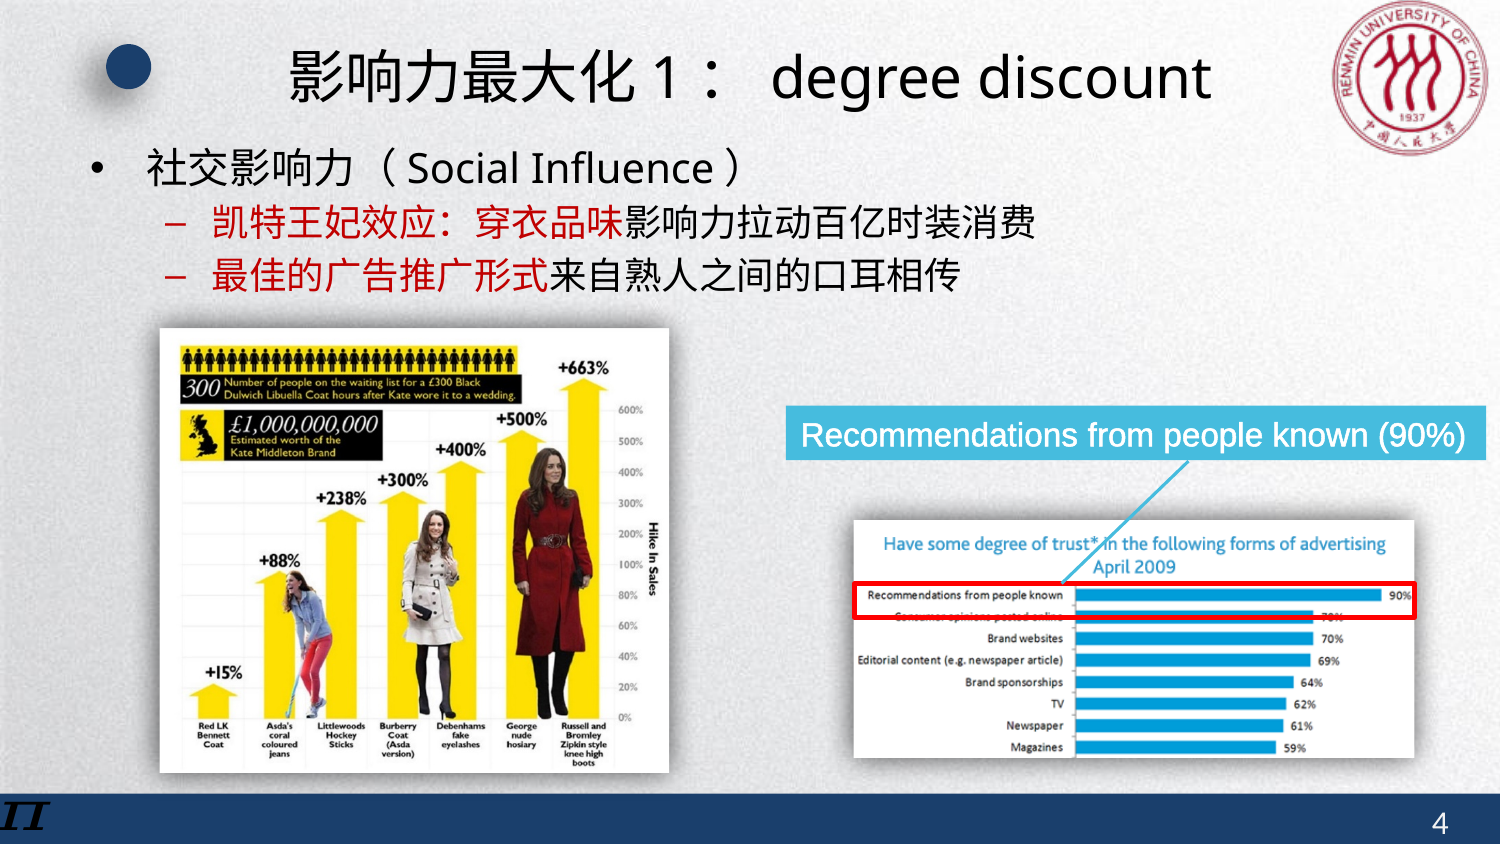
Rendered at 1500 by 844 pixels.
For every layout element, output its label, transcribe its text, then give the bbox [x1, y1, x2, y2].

picture [0, 0, 1500, 793]
text_box Recommendations from people known (90%) [785, 405, 1487, 461]
title 影响力最大化1：degree discount [75, 33, 1425, 116]
list 社交影响力（Social Influence） 凯特王妃效应：穿衣品味影响力拉动百亿时装消费 最佳的广告推广形式来自熟人之间的口耳相传 [75, 134, 1425, 781]
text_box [1061, 460, 1189, 584]
